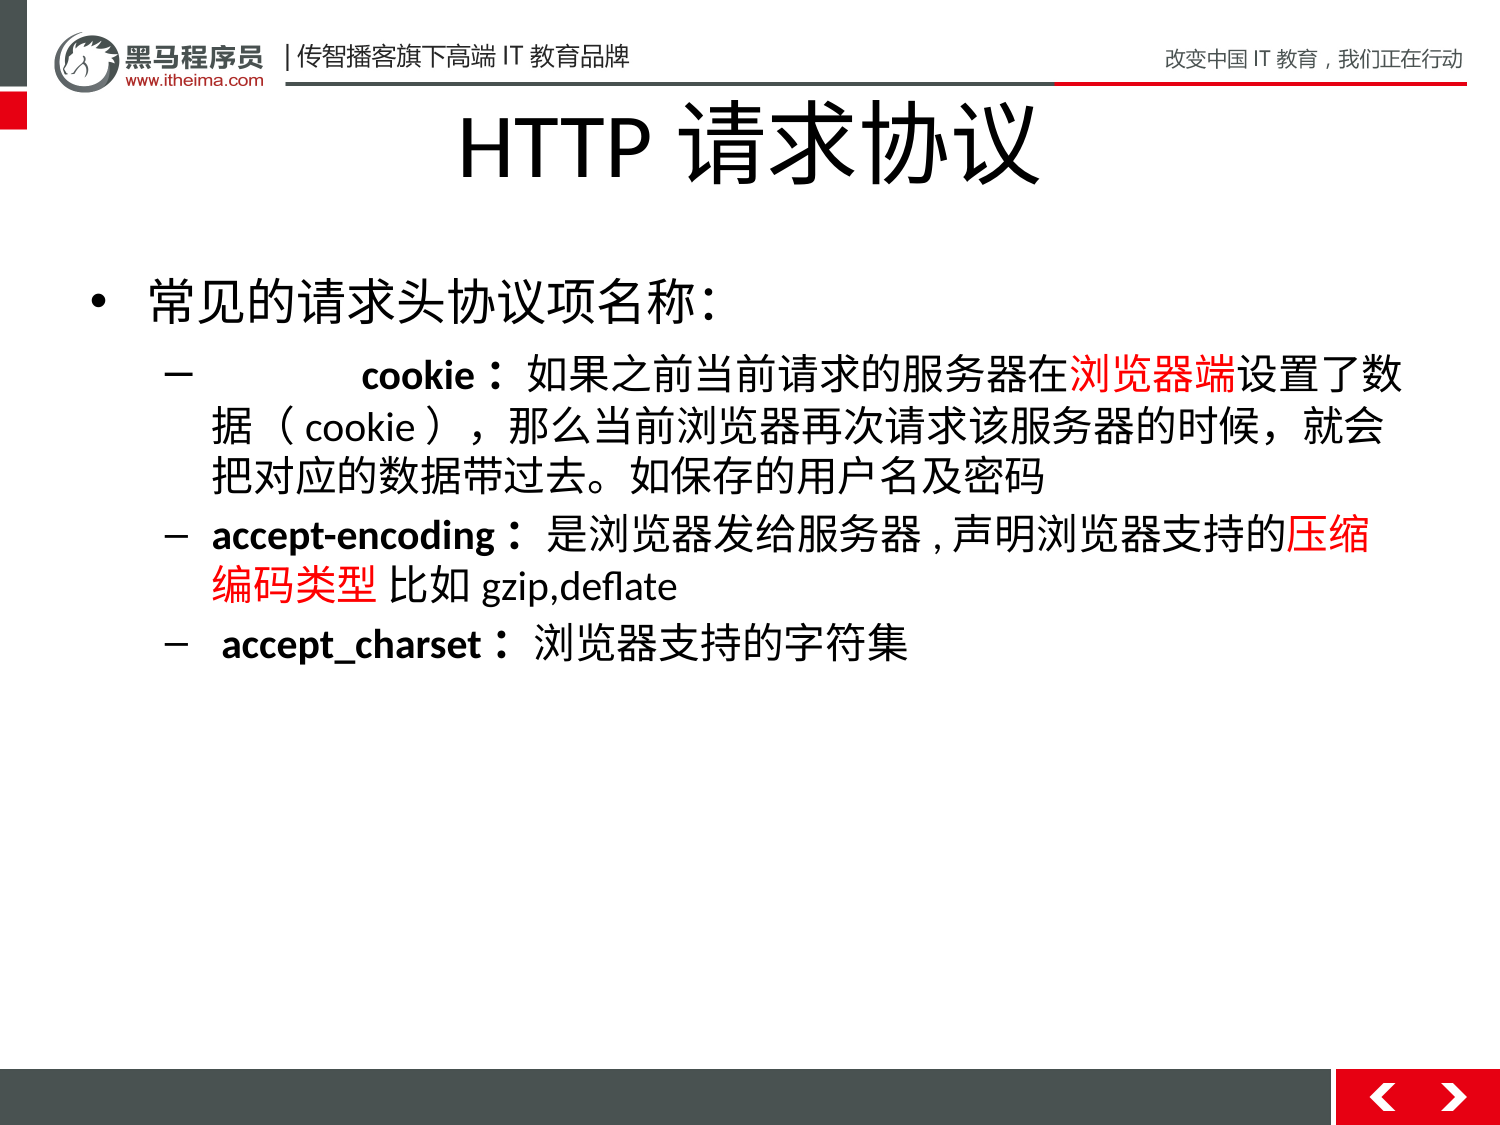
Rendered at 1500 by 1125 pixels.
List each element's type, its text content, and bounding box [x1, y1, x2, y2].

picture [0, 0, 1500, 1125]
list 常见的请求头协议项名称： cookie：如果之前当前请求的服务器在浏览器端设置了数据（cookie），那么当前浏览器再次请求该服务器的时候，就会把对应的数据带过去。如保存的用户名及密码 accept-encoding：是浏览器发给服务器,声明浏览器支持的压缩编码类型 比如gzip,deflate accept_charset：浏览器支持的字符集 [75, 262, 1425, 1005]
title HTTP请求协议 [75, 78, 1425, 262]
